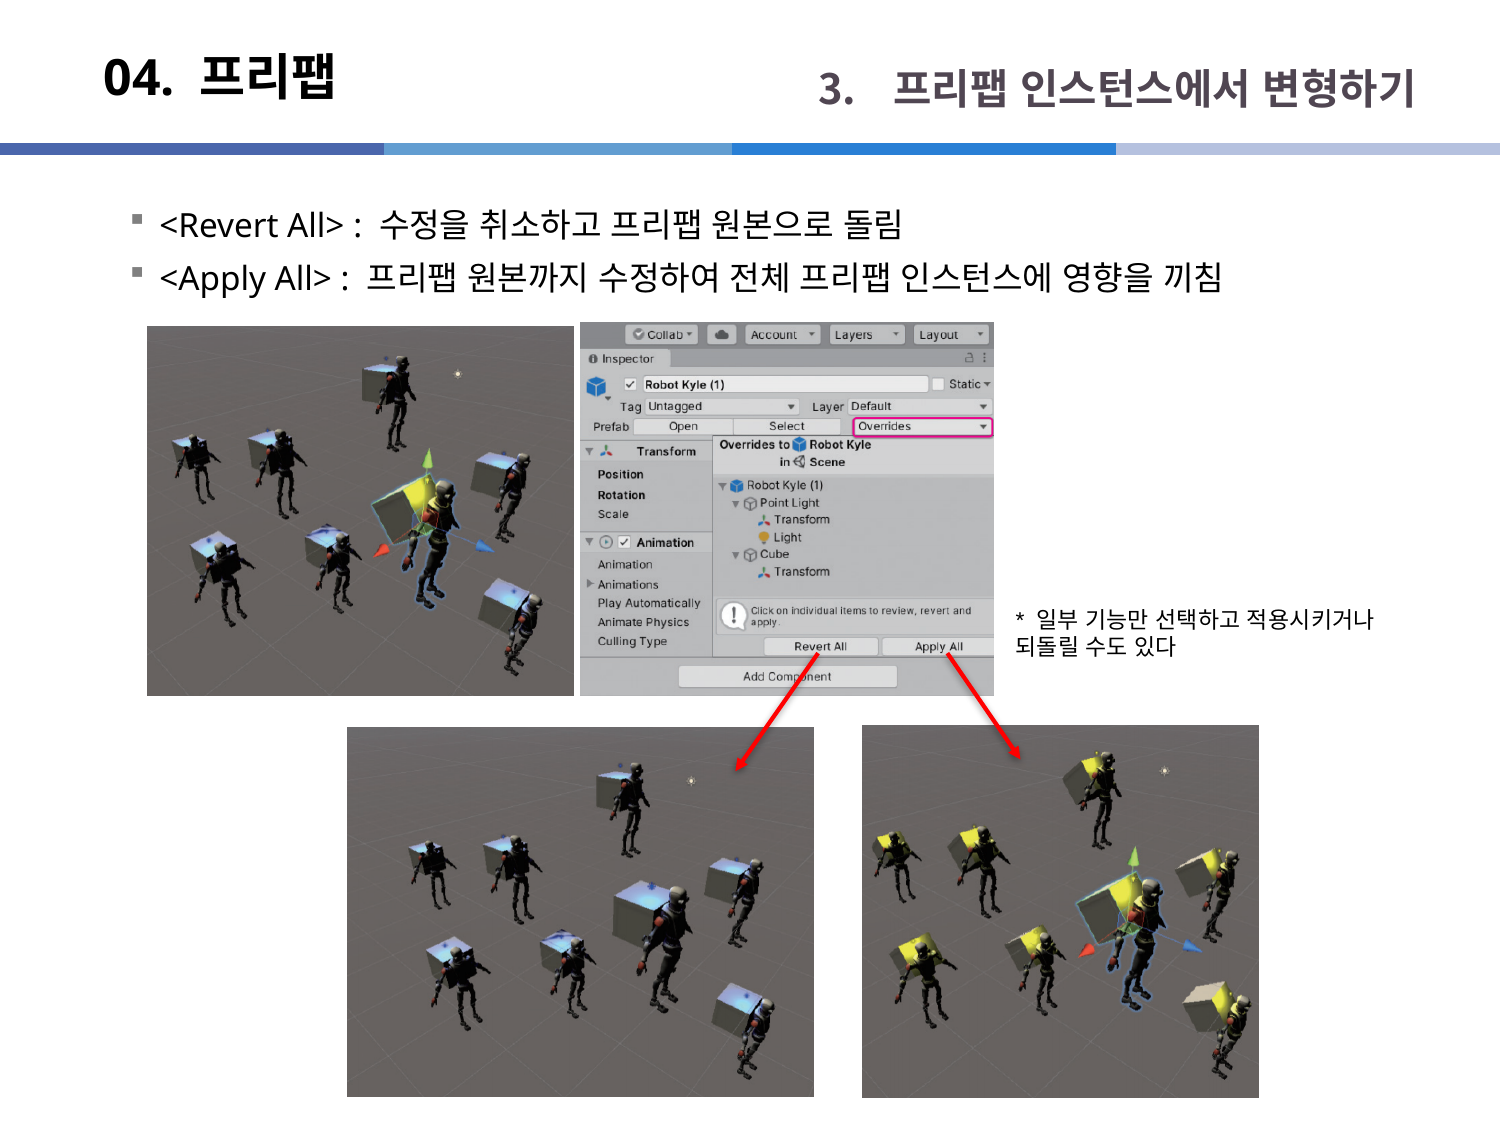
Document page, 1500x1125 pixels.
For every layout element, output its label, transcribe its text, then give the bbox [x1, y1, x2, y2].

title 04. 프리팹 [88, 30, 803, 121]
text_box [147, 322, 1435, 1098]
text_box 프리팹 인스턴스에서 변형하기 [803, 30, 1500, 121]
list <Revert All> : 수정을 취소하고 프리팹 원본으로 돌림 <Apply All> : 프리팹 원본까지 수정하여 전체 프리팹 인스턴스에 영향을 끼침 [41, 196, 1461, 481]
